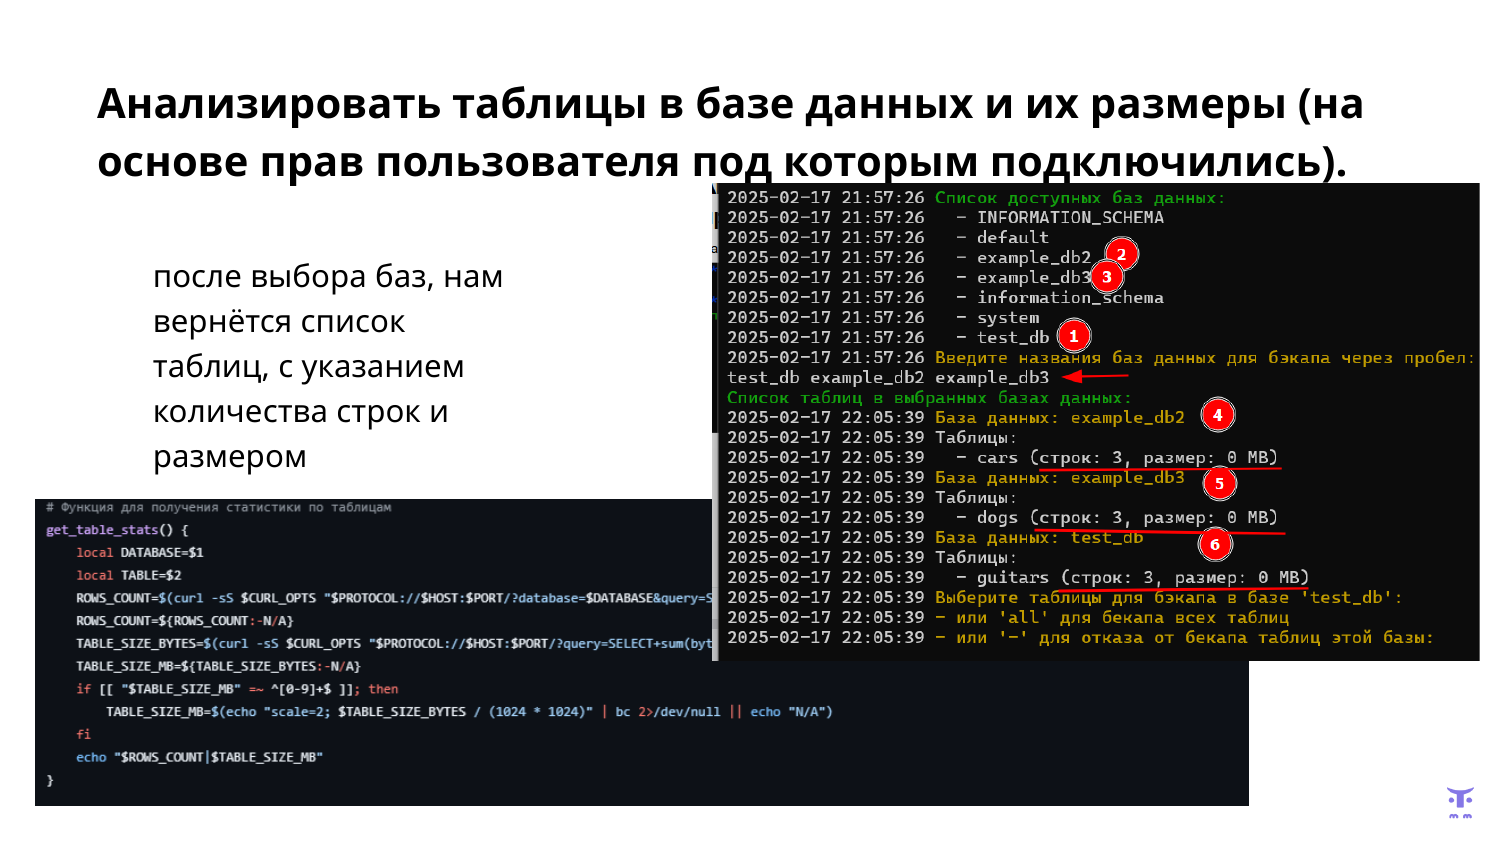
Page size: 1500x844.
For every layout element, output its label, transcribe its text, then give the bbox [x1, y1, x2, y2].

picture [0, 0, 1500, 844]
title Анализировать таблицы в базе данных и их размеры (на основе прав пользователя под которым подключились). [82, 54, 1480, 234]
list после выбора баз, нам вернётся список таблиц, с указанием количества строк и размером [137, 234, 528, 497]
